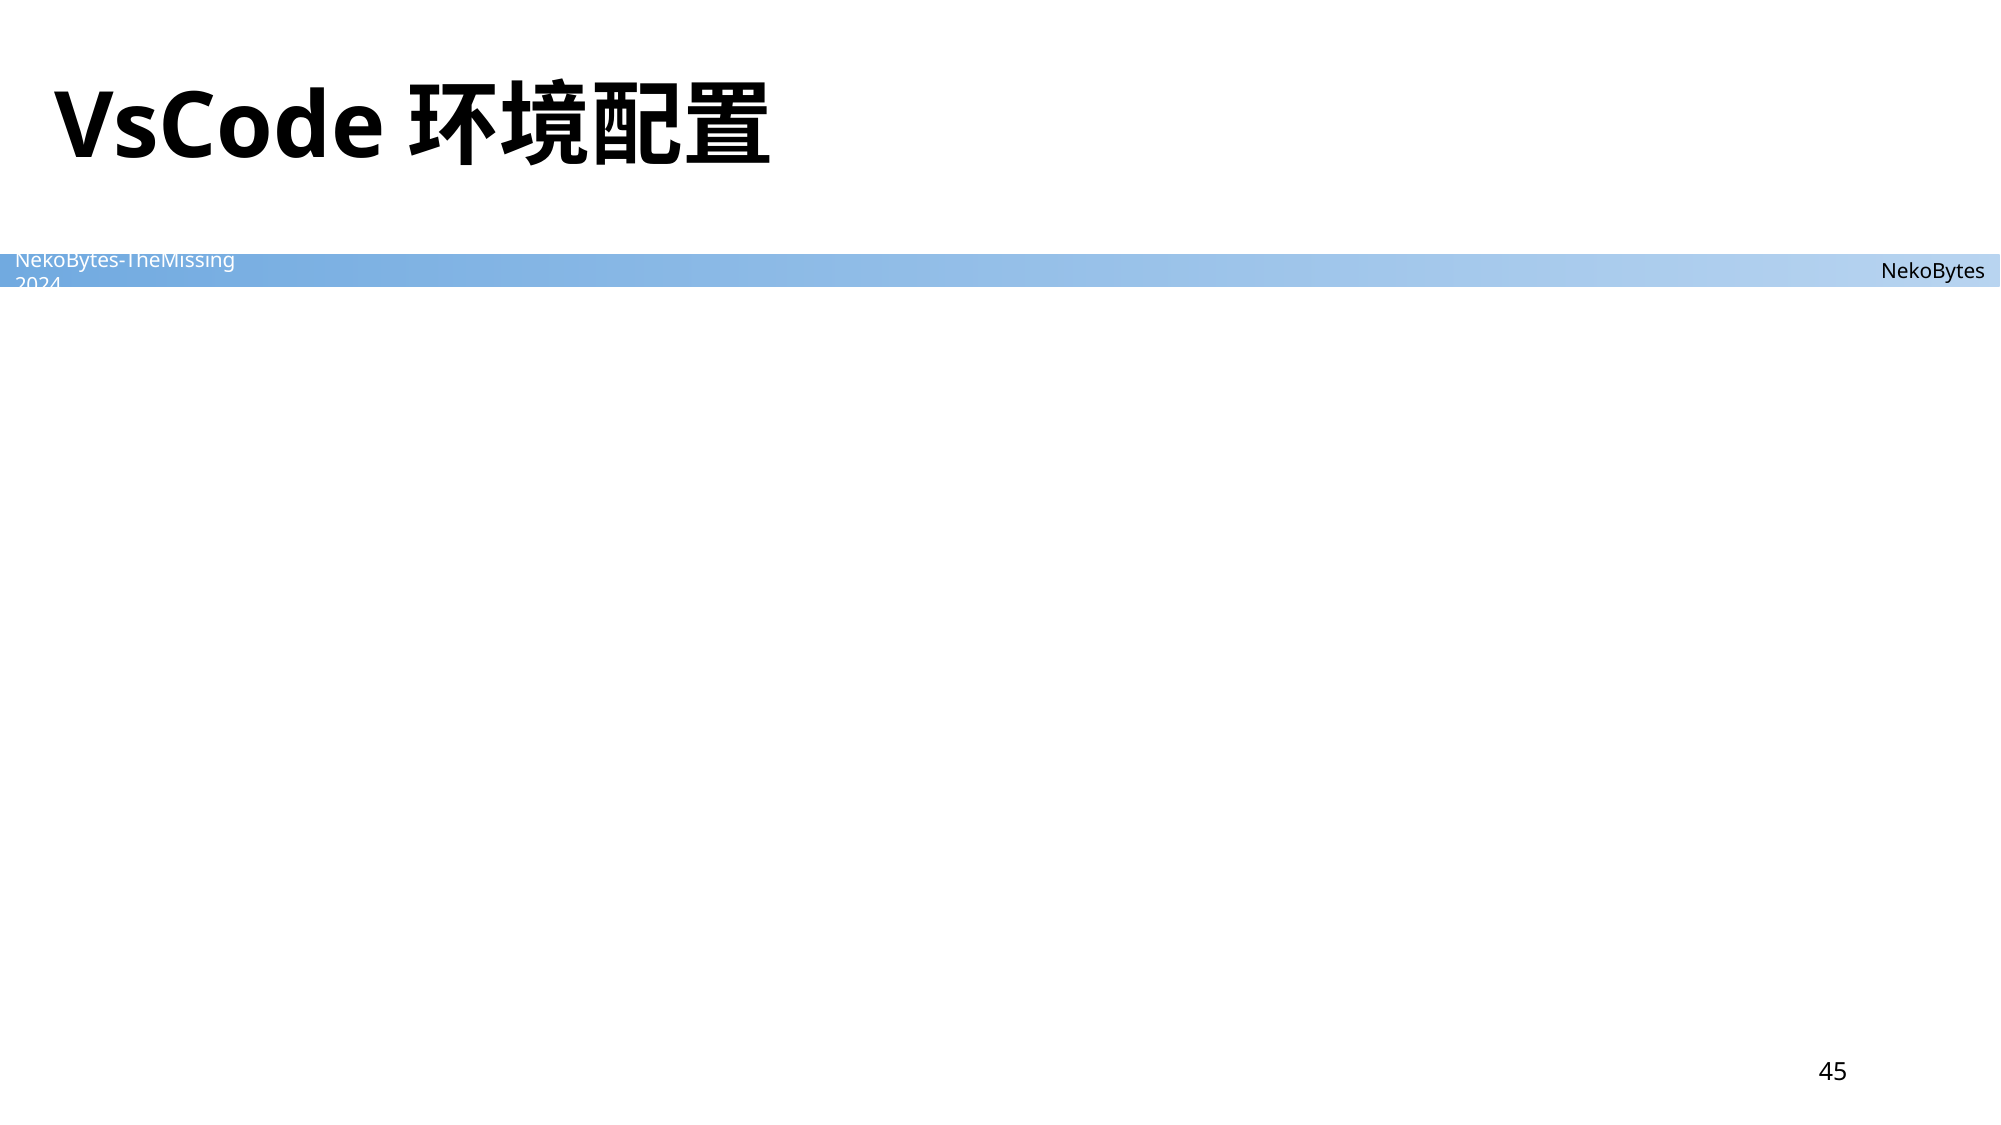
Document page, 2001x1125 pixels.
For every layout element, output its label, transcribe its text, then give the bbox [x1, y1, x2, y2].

slide_number 45 [1412, 1042, 1863, 1103]
title VsCode环境配置 [39, 19, 1765, 237]
